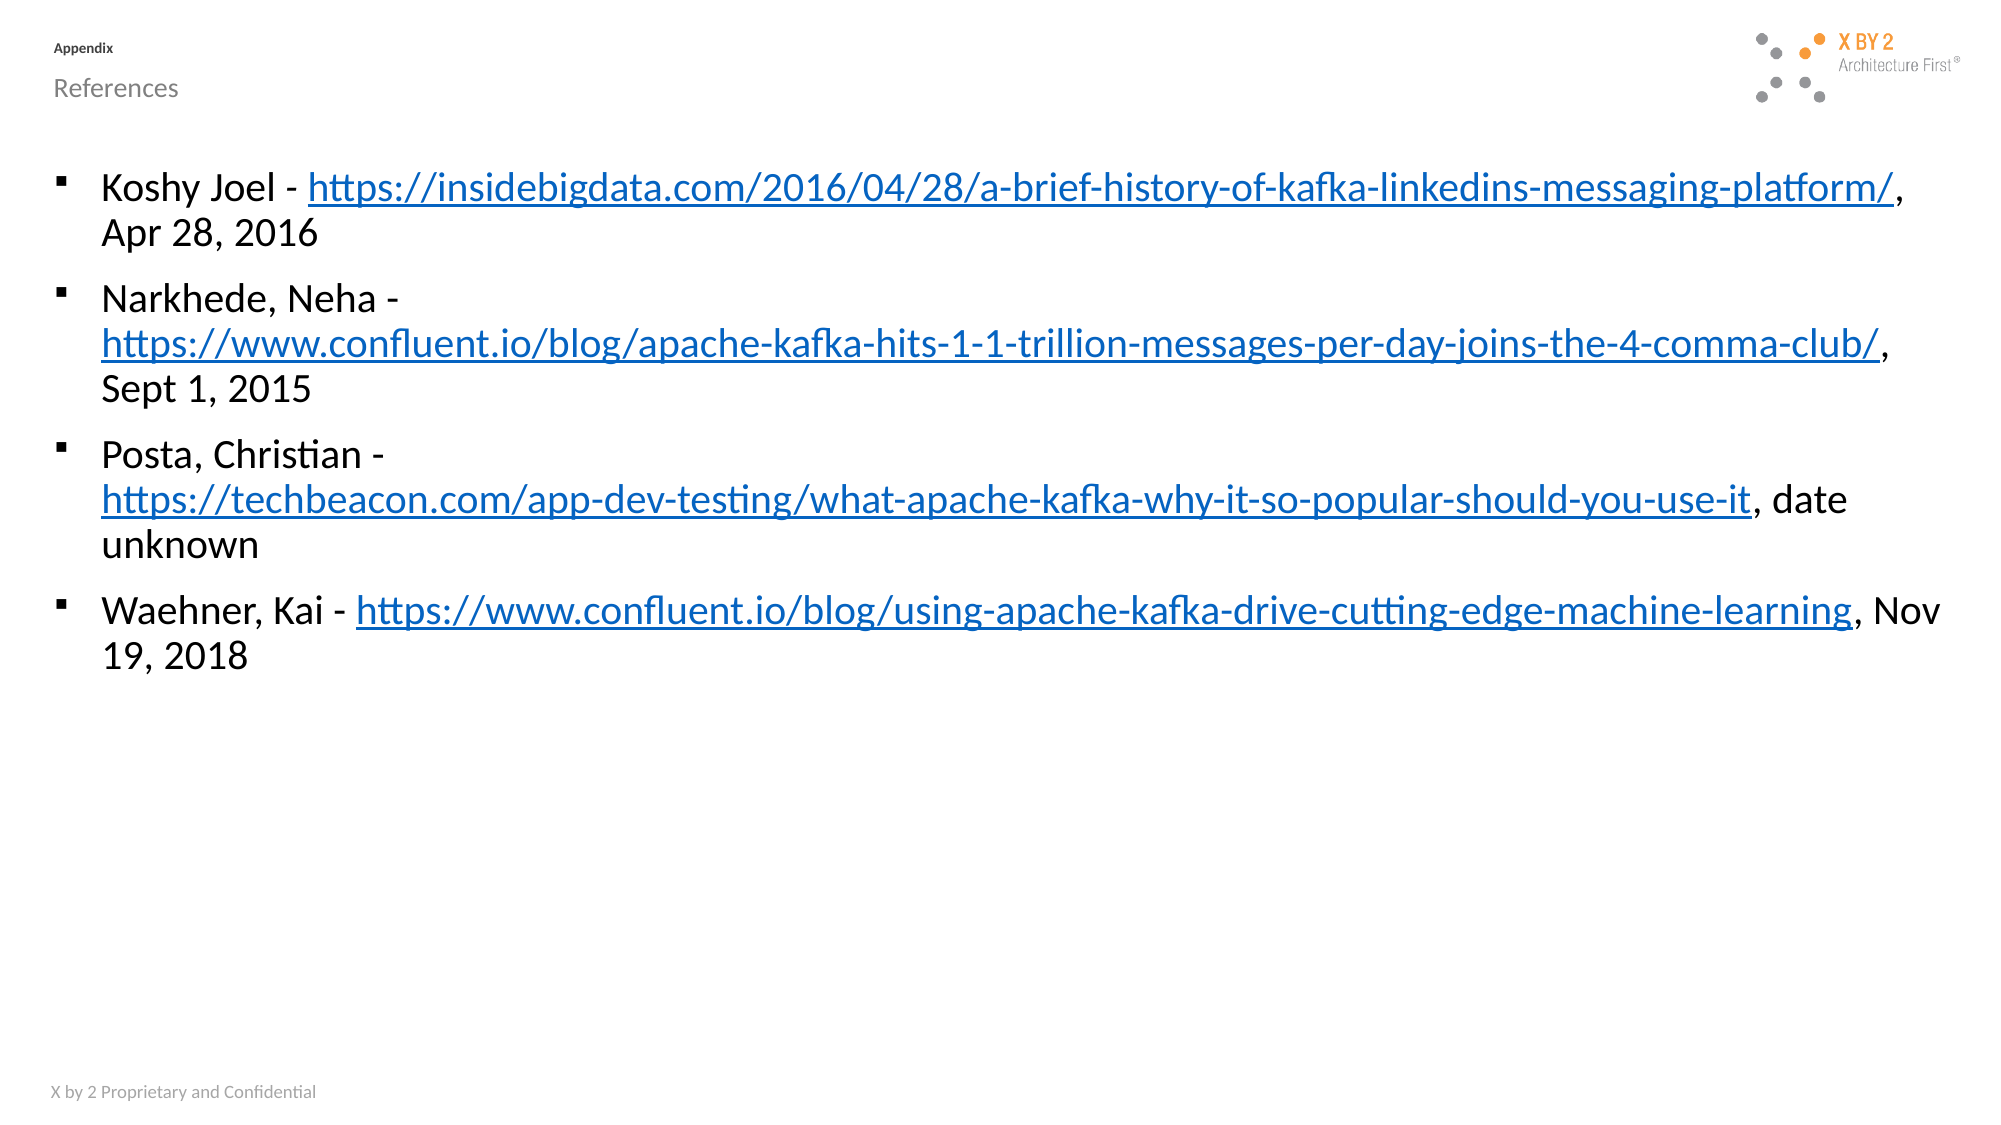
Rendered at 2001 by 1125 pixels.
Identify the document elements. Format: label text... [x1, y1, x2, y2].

list References [38, 66, 1863, 112]
title Appendix [38, 33, 1863, 65]
picture [1756, 33, 1963, 103]
list Koshy Joel - https://insidebigdata.com/2016/04/28/a-brief-history-of-kafka-linkedins-messaging-platform/, Apr 28, 2016 Narkhede, Neha - https://www.confluent.io/blog/apache-kafka-hits-1-1-trillion-messages-per-day-joins-the-4-comma-club/, Sept 1, 2015 Posta, Christian - https://techbeacon.com/app-dev-testing/what-apache-kafka-why-it-so-popular-should-you-use-it, date unknown Waehner, Kai - https://www.confluent.io/blog/using-apache-kafka-drive-cutting-edge-machine-learning, Nov 19, 2018 [38, 158, 1963, 1014]
